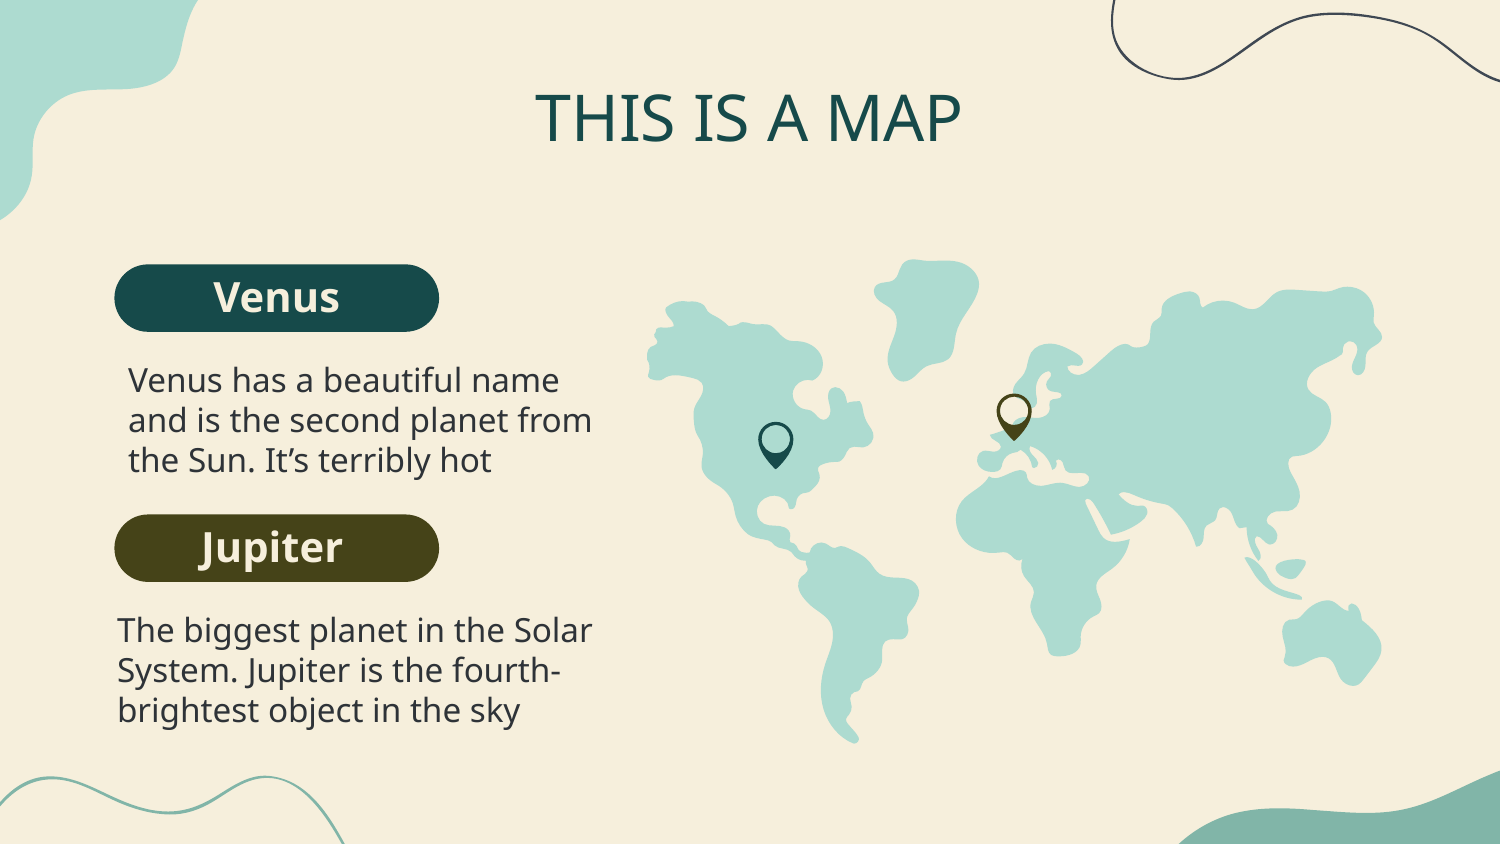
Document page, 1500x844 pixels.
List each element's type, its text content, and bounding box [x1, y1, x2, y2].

subtitle The biggest planet in the Solar System. Jupiter is the fourth-brightest object in the sky [116, 609, 608, 734]
title Venus [114, 275, 440, 321]
title THIS IS A MAP [116, 77, 1383, 152]
title Jupiter [109, 525, 435, 571]
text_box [646, 259, 1384, 744]
text_box [123, 571, 431, 582]
text_box [123, 264, 430, 275]
text_box [123, 321, 431, 332]
subtitle Venus has a beautiful name and is the second planet from the Sun. It’s terribly hot [128, 359, 619, 484]
text_box [123, 514, 430, 525]
text_box [435, 532, 440, 565]
